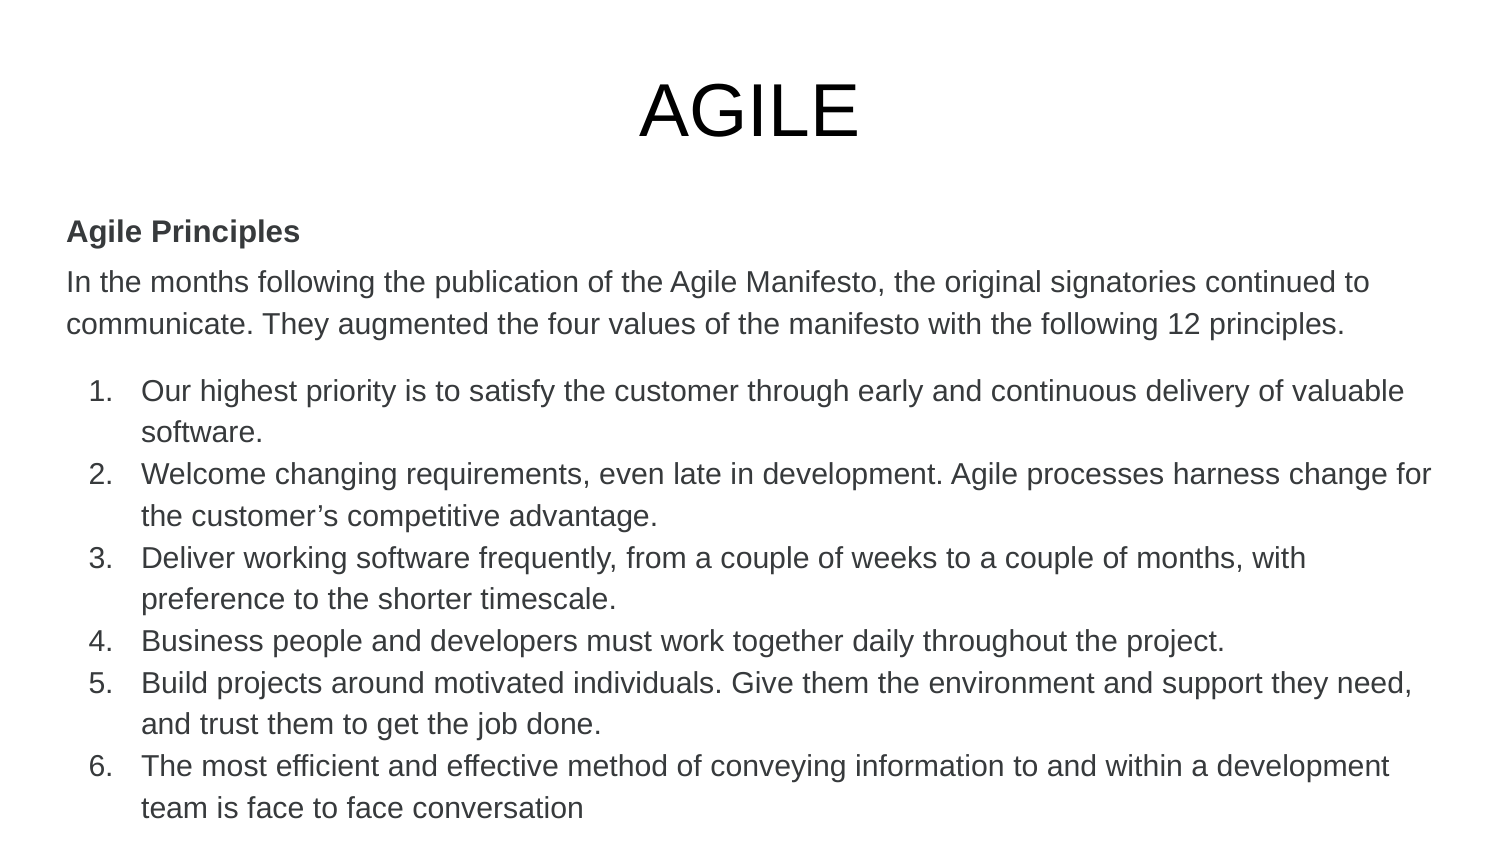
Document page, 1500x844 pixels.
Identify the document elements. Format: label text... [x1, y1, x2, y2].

subtitle Agile Principles In the months following the publication of the Agile Manifesto, the original signatories continued to communicate. They augmented the four values of the manifesto with the following 12 principles. Our highest priority is to satisfy the customer through early and continuous delivery of valuable software. Welcome changing requirements, even late in development. Agile processes harness change for the customer’s competitive advantage. Deliver working software frequently, from a couple of weeks to a couple of months, with preference to the shorter timescale. Business people and developers must work together daily throughout the project. Build projects around motivated individuals. Give them the environment and support they need, and trust them to get the job done. The most efficient and effective method of conveying information to and within a development team is face to face conversation [51, 189, 1449, 816]
title AGILE [51, 72, 1449, 167]
